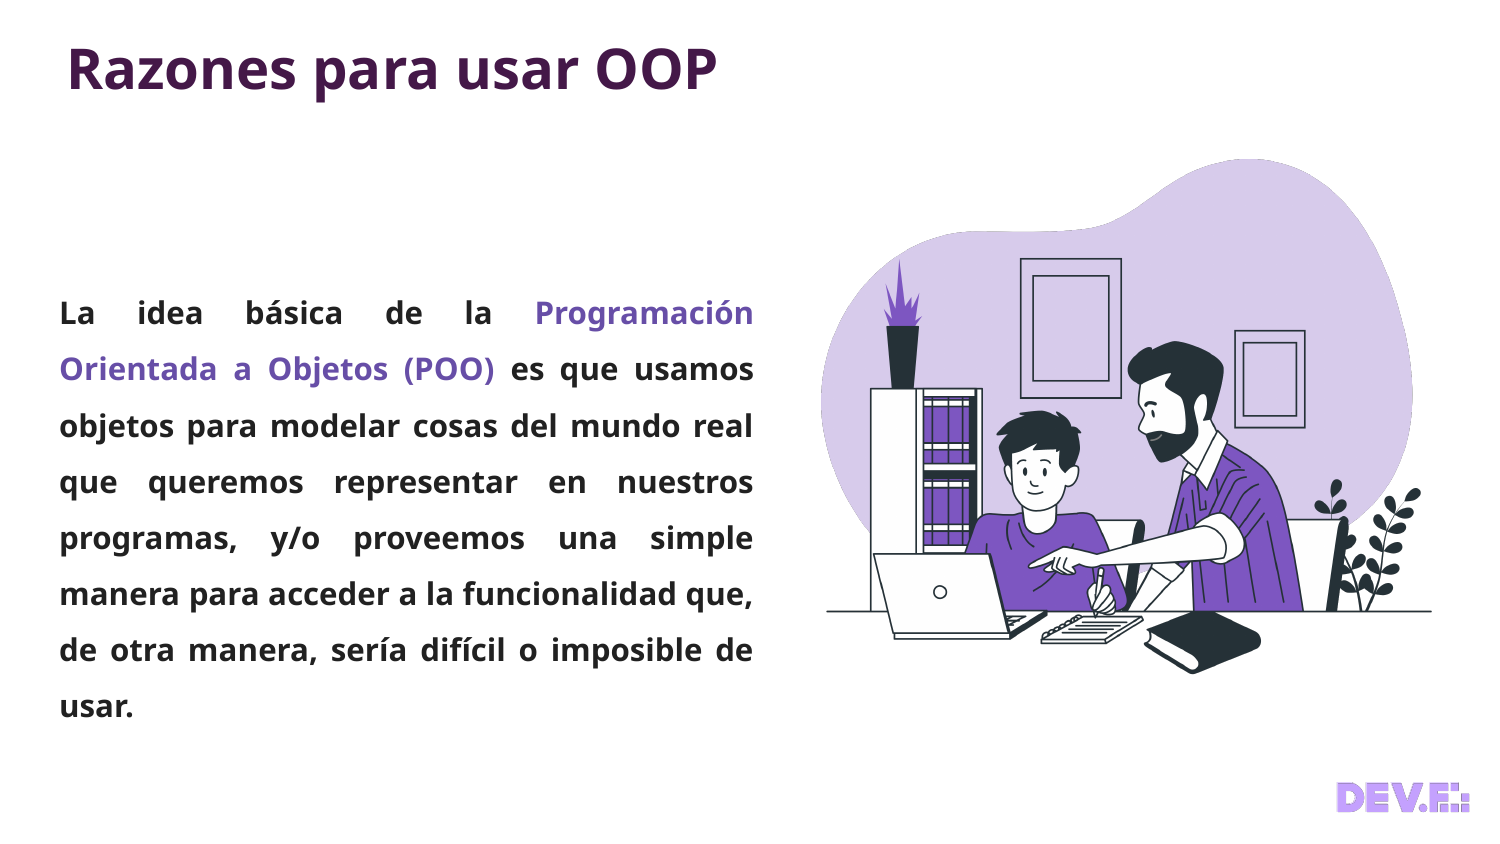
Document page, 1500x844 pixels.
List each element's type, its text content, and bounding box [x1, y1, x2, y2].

title Razones para usar OOP [51, 17, 1449, 112]
picture [1330, 776, 1474, 818]
text_box La idea básica de la Programación Orientada a Objetos (POO) es que usamos objetos para modelar cosas del mundo real que queremos representar en nuestros programas, y/o proveemos una simple manera para acceder a la funcionalidad que, de otra manera, sería difícil o imposible de usar. [44, 259, 770, 739]
picture [786, 87, 1468, 769]
